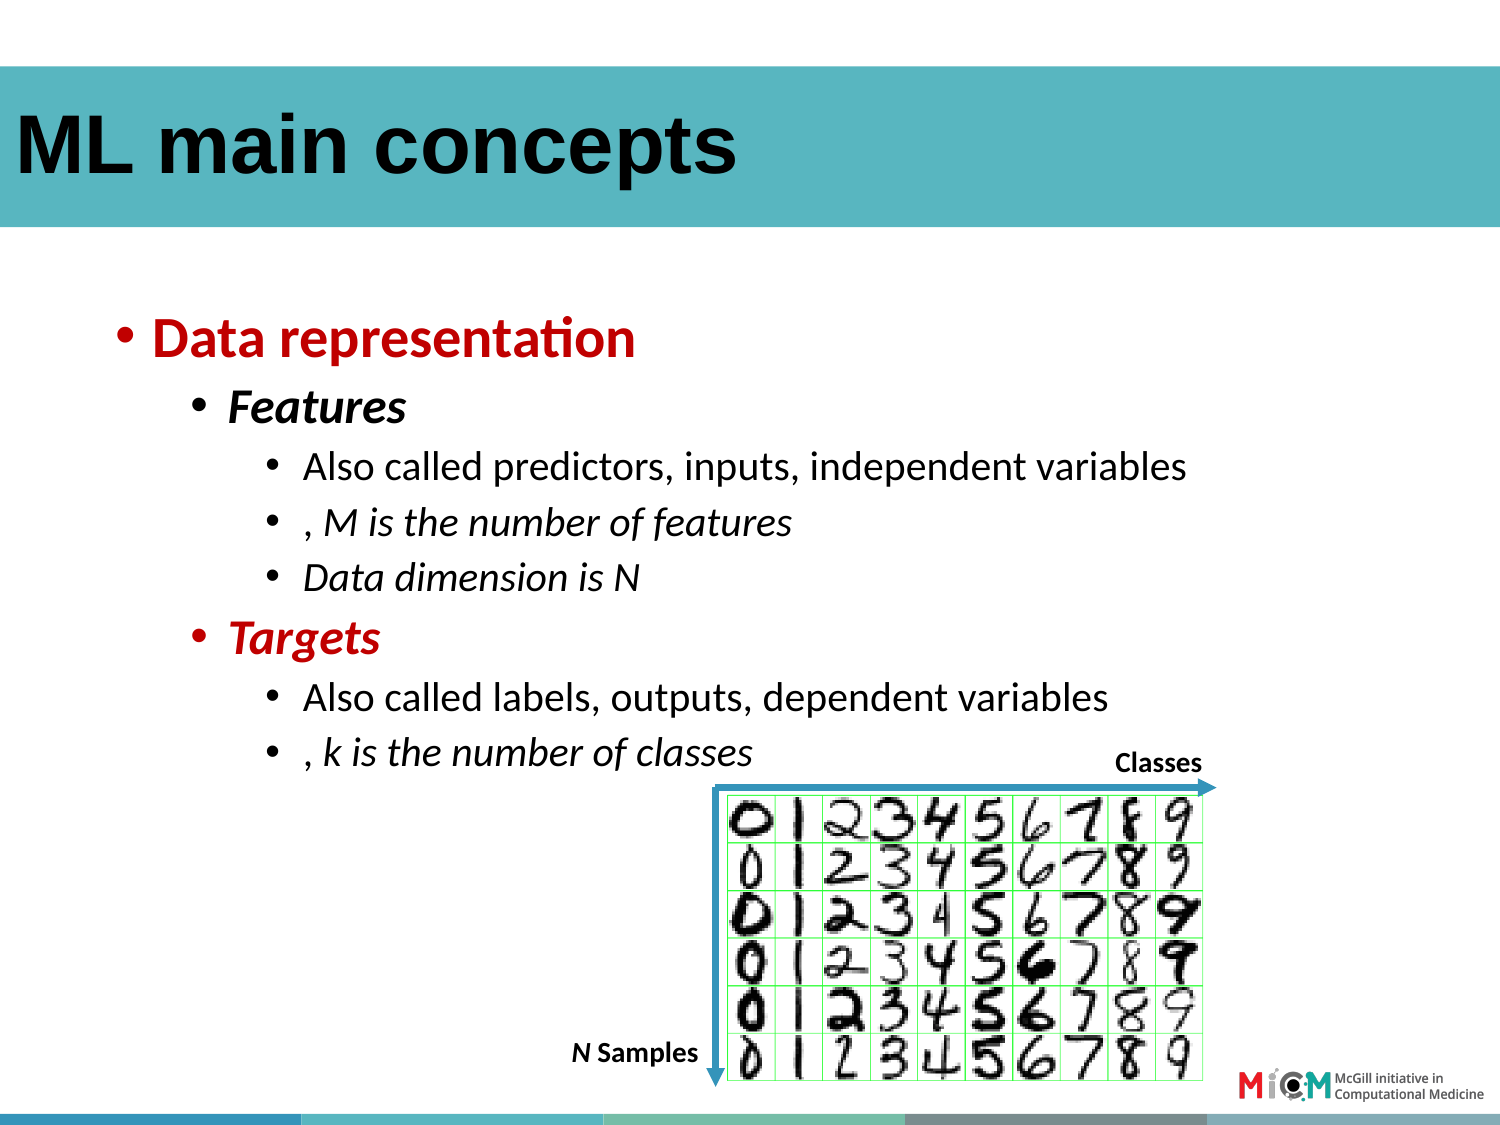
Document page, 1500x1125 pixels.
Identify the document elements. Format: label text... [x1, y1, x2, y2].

text_box Classes [1100, 736, 1218, 786]
text_box N Samples [556, 1025, 714, 1076]
picture [714, 789, 1500, 1122]
text_box ML main concepts [0, 66, 1500, 228]
